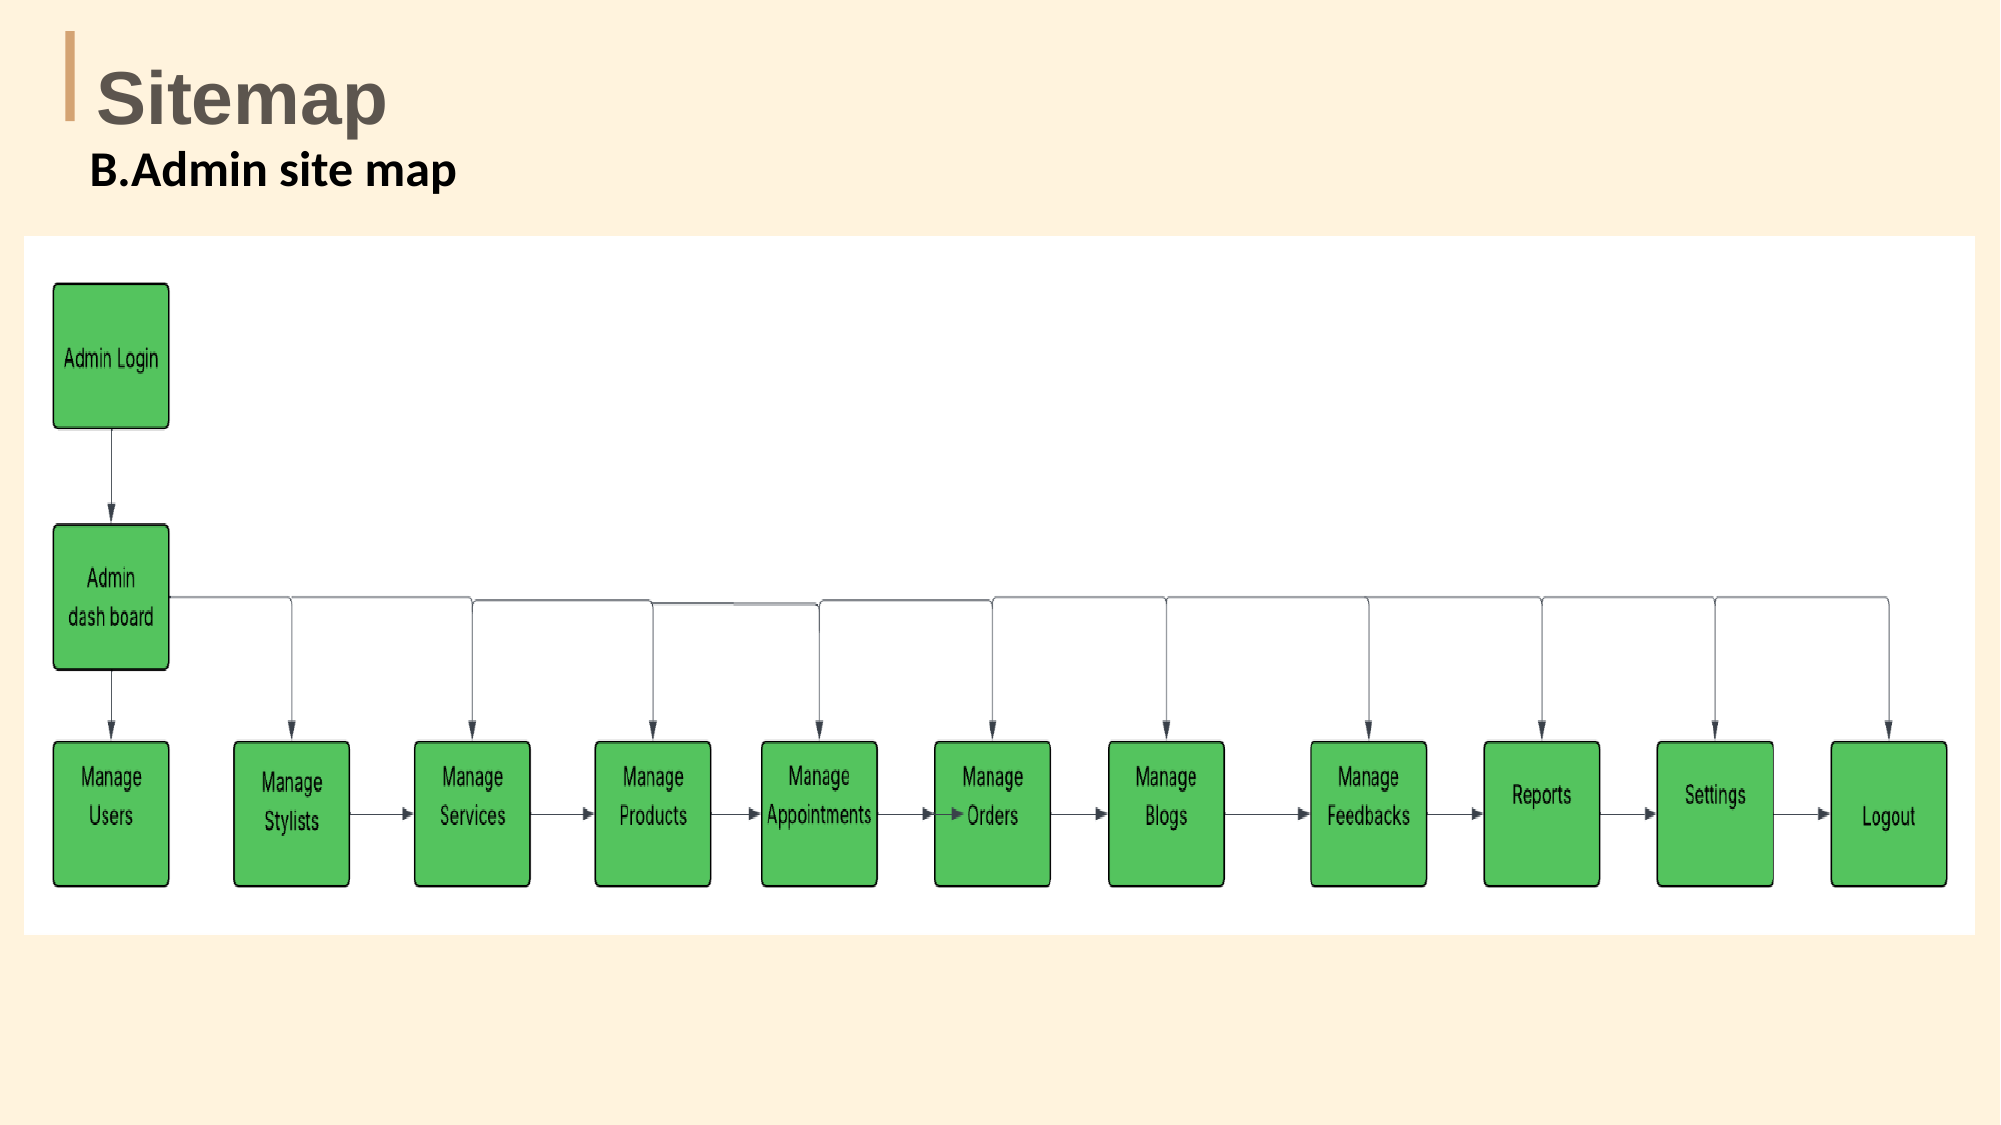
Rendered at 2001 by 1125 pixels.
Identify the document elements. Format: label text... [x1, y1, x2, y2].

text_box Sitemap [96, 31, 1988, 140]
picture [24, 236, 1976, 936]
text_box [65, 31, 75, 122]
text_box B.Admin site map [74, 121, 1305, 212]
